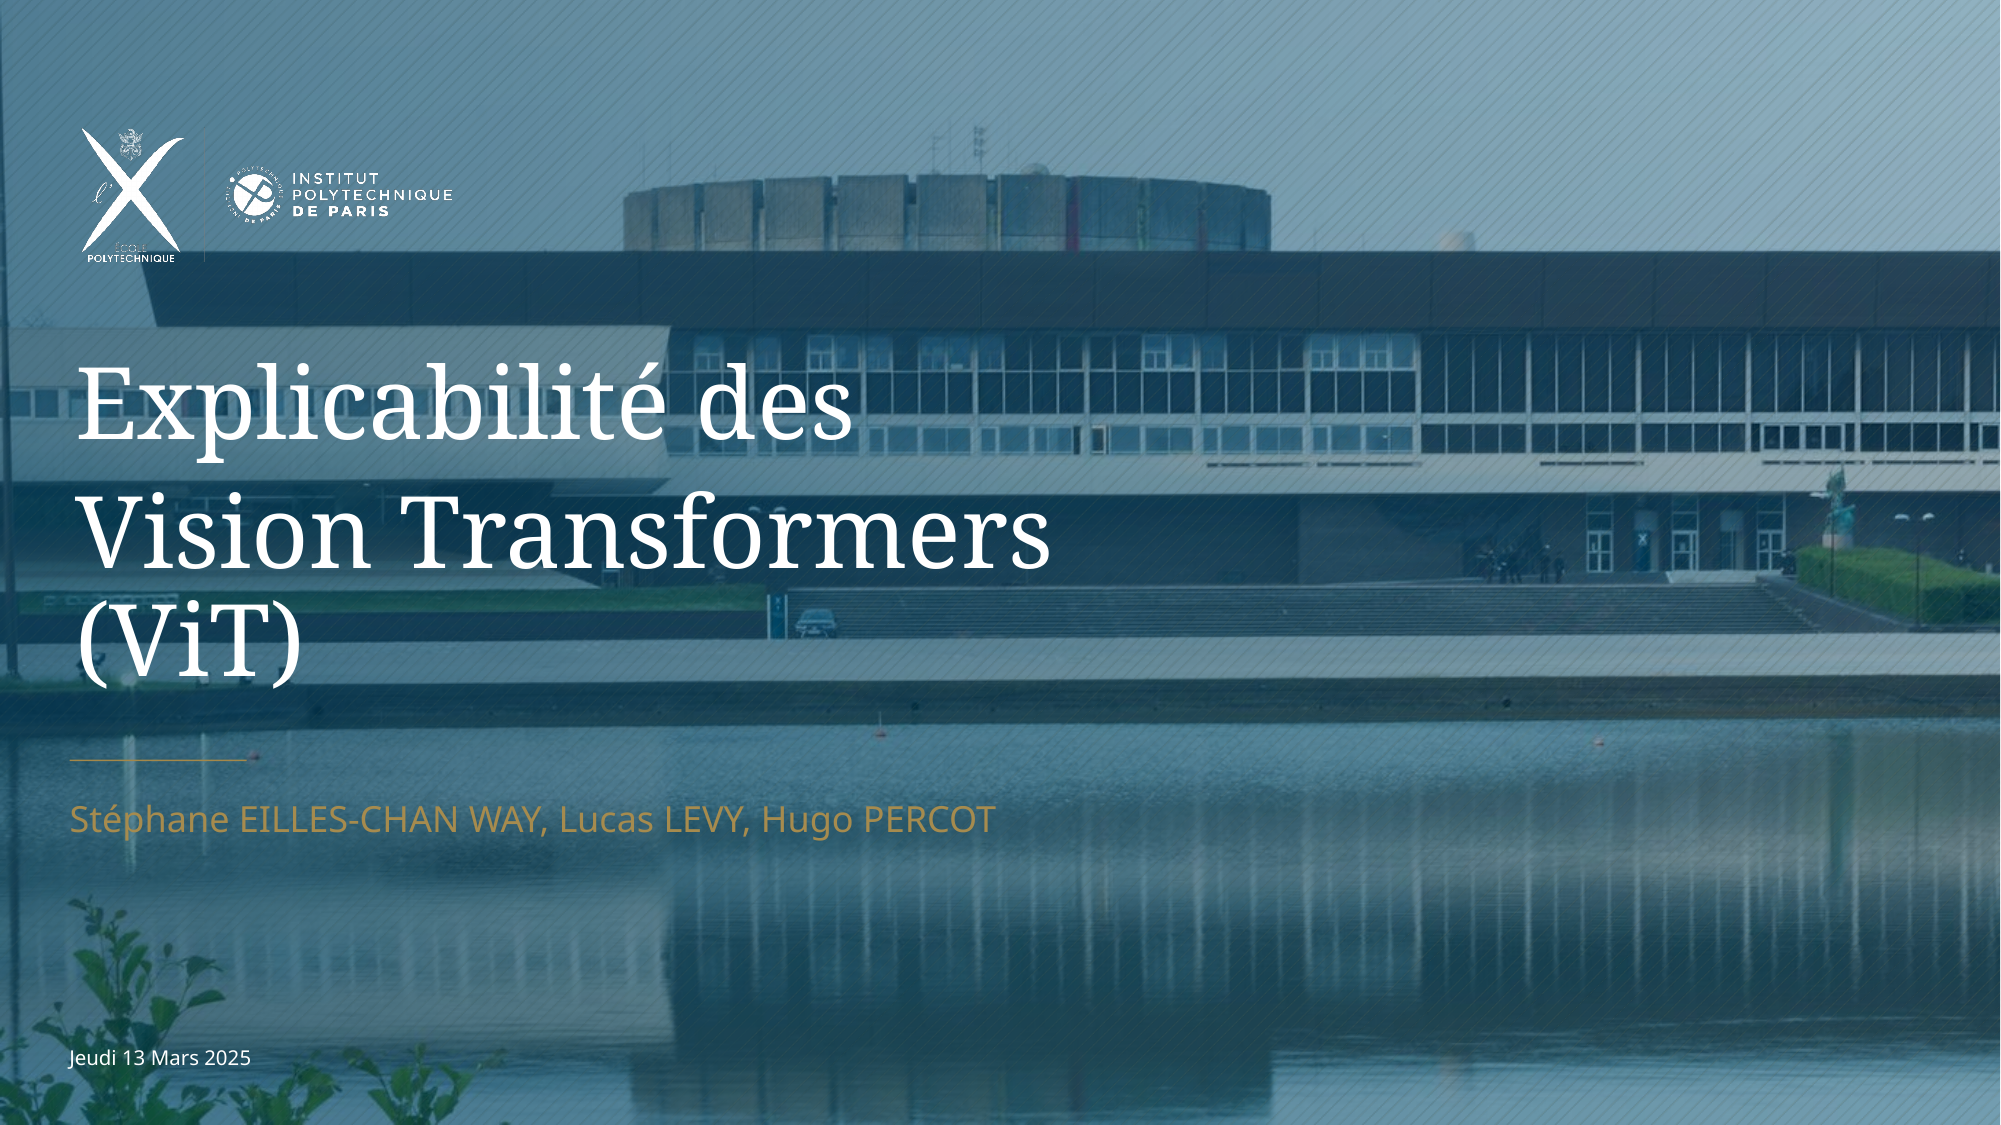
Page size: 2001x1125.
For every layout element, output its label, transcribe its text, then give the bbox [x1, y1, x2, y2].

text_box Explicabilité des Vision Transformers (ViT) [75, 353, 1274, 724]
text_box Jeudi 13 Mars 2025 [69, 1048, 978, 1078]
text_box Stéphane EILLES-CHAN WAY, Lucas LEVY, Hugo PERCOT [69, 801, 1268, 849]
picture [0, 0, 2001, 1125]
